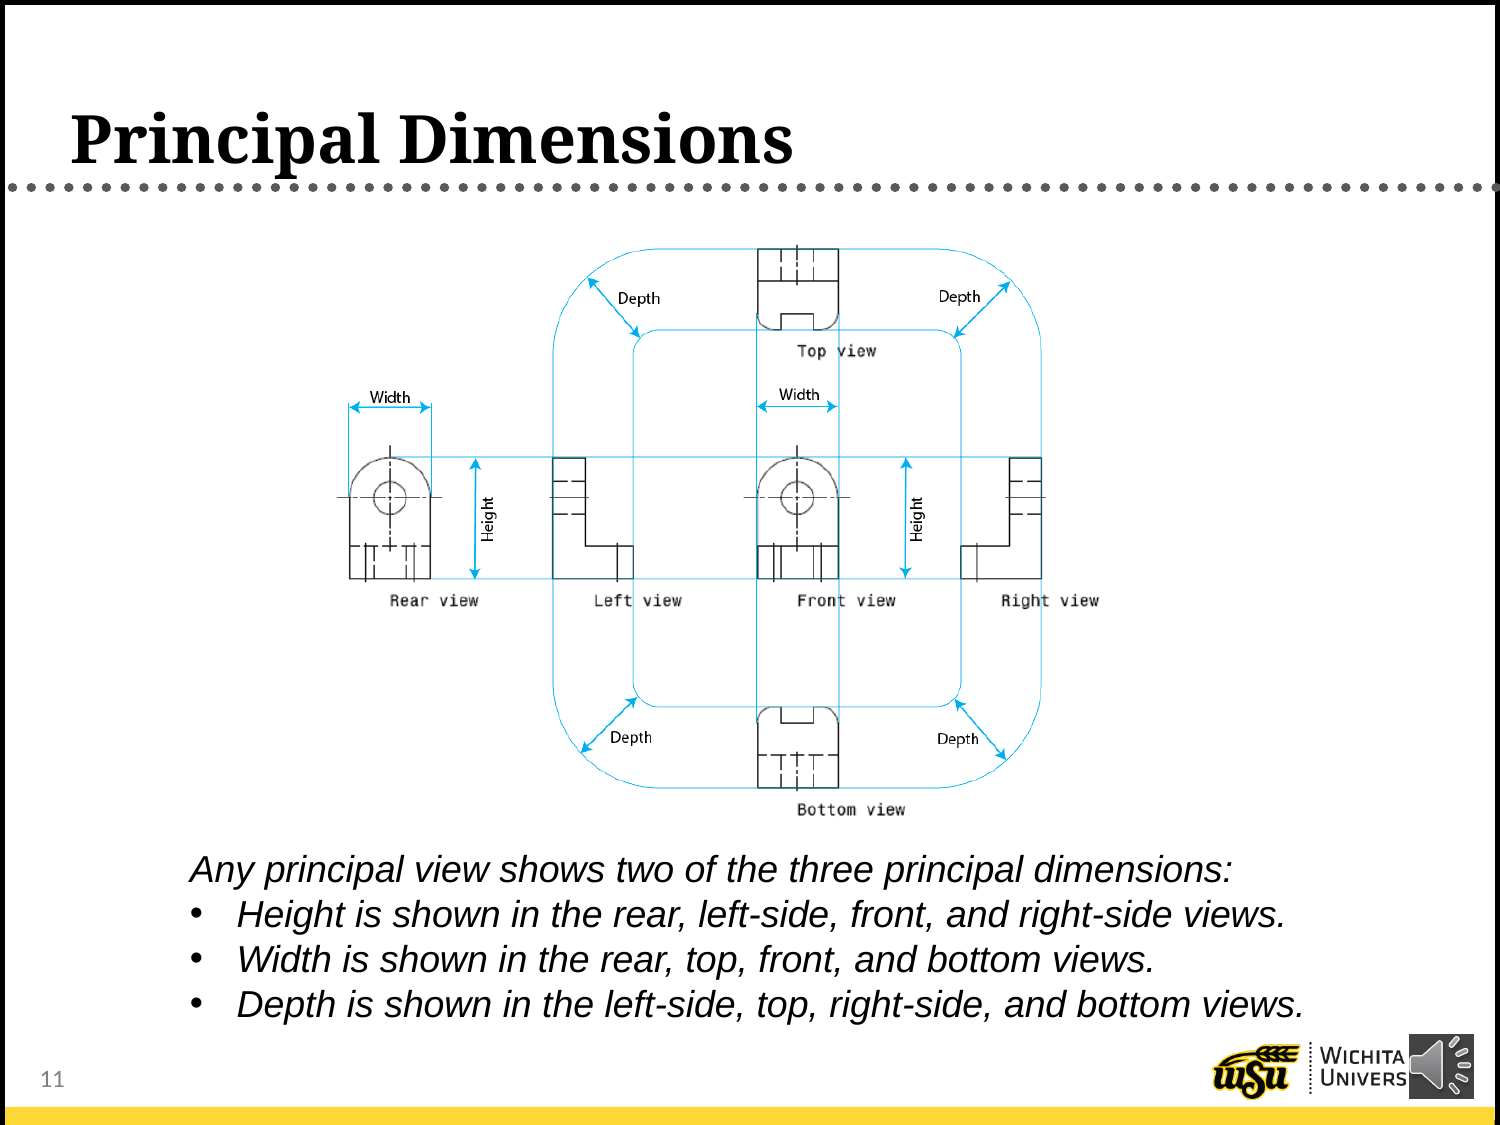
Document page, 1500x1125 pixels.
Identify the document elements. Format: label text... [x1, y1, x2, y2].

text_box Any principal view shows two of the three principal dimensions: Height is shown in the rear, left-side, front, and right-side views. Width is shown in the rear, top, front, and bottom views. Depth is shown in the left-side, top, right-side, and bottom views. [174, 837, 1475, 1078]
title Principal Dimensions [55, 44, 1451, 185]
picture [324, 224, 1113, 844]
picture [1212, 1033, 1476, 1101]
